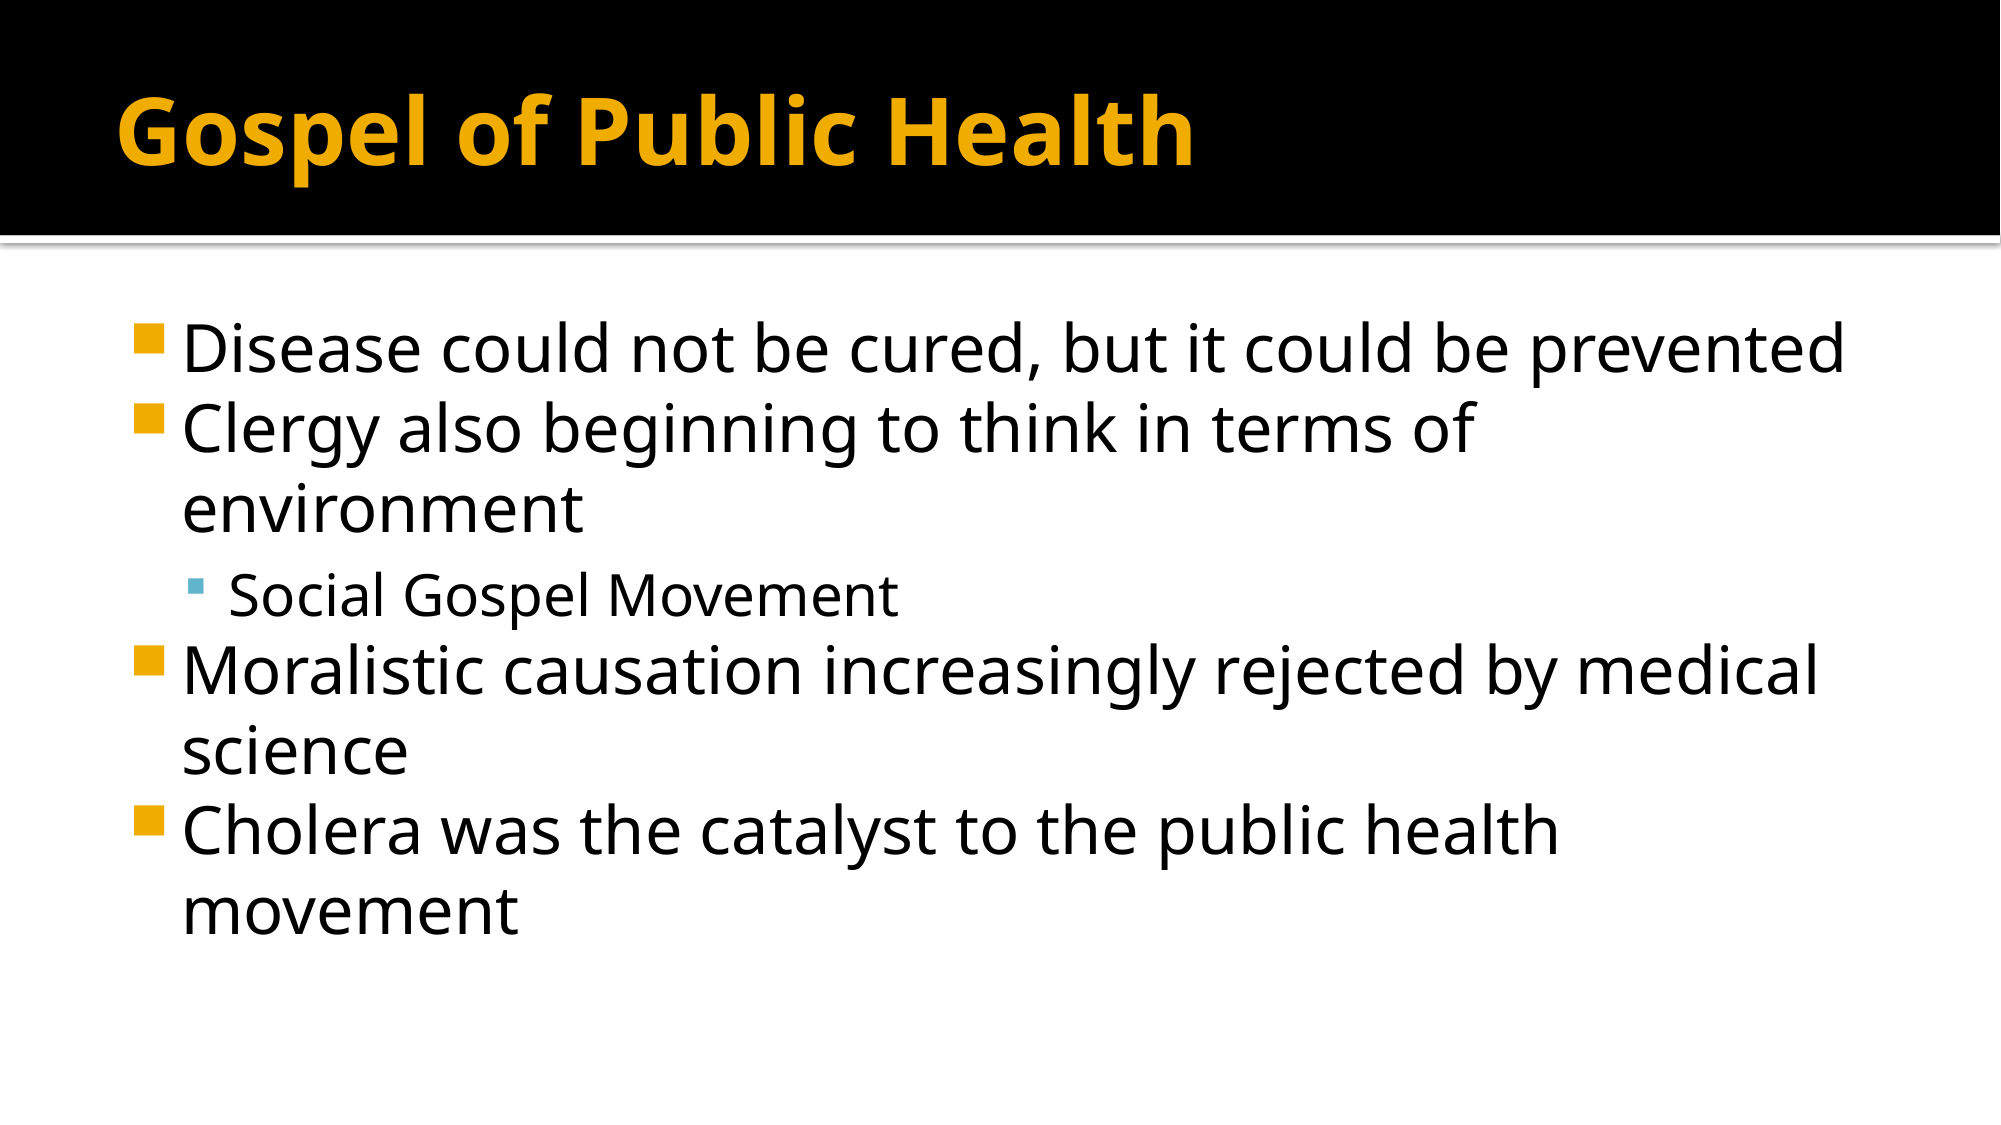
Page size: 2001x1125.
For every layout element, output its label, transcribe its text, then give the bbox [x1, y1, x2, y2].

list Disease could not be cured, but it could be prevented Clergy also beginning to think in terms of environment Social Gospel Movement Moralistic causation increasingly rejected by medical science Cholera was the catalyst to the public health movement [99, 291, 1900, 1050]
title Gospel of Public Health [99, 25, 1900, 231]
